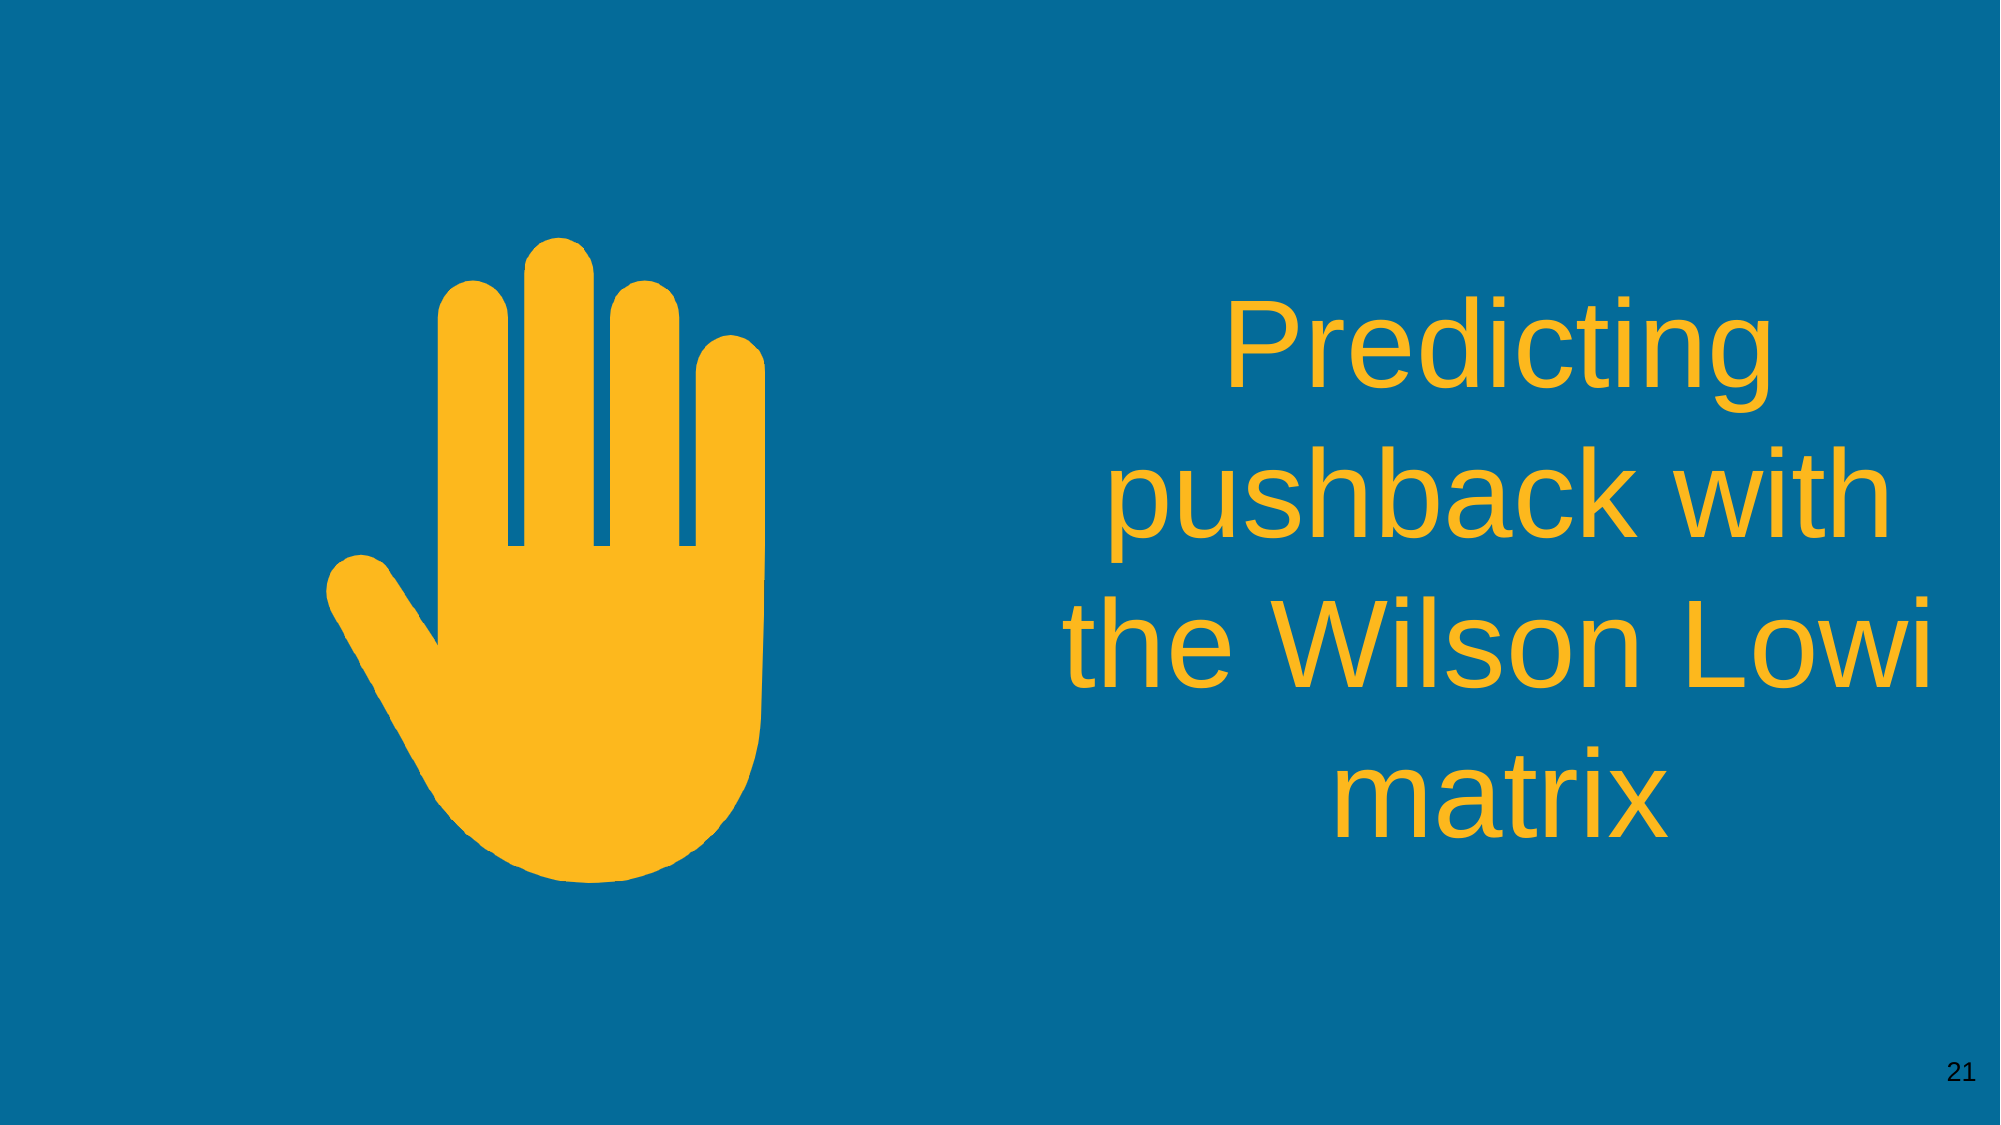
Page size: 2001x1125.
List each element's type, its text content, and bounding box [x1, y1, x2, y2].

picture [1063, 607, 1094, 687]
slide_number ‹#› [1871, 1038, 1992, 1125]
picture [1105, 597, 1126, 686]
picture [1112, 471, 1126, 562]
picture [327, 238, 764, 882]
title Predicting pushback with the Wilson Lowi matrix [1126, 0, 2000, 1125]
